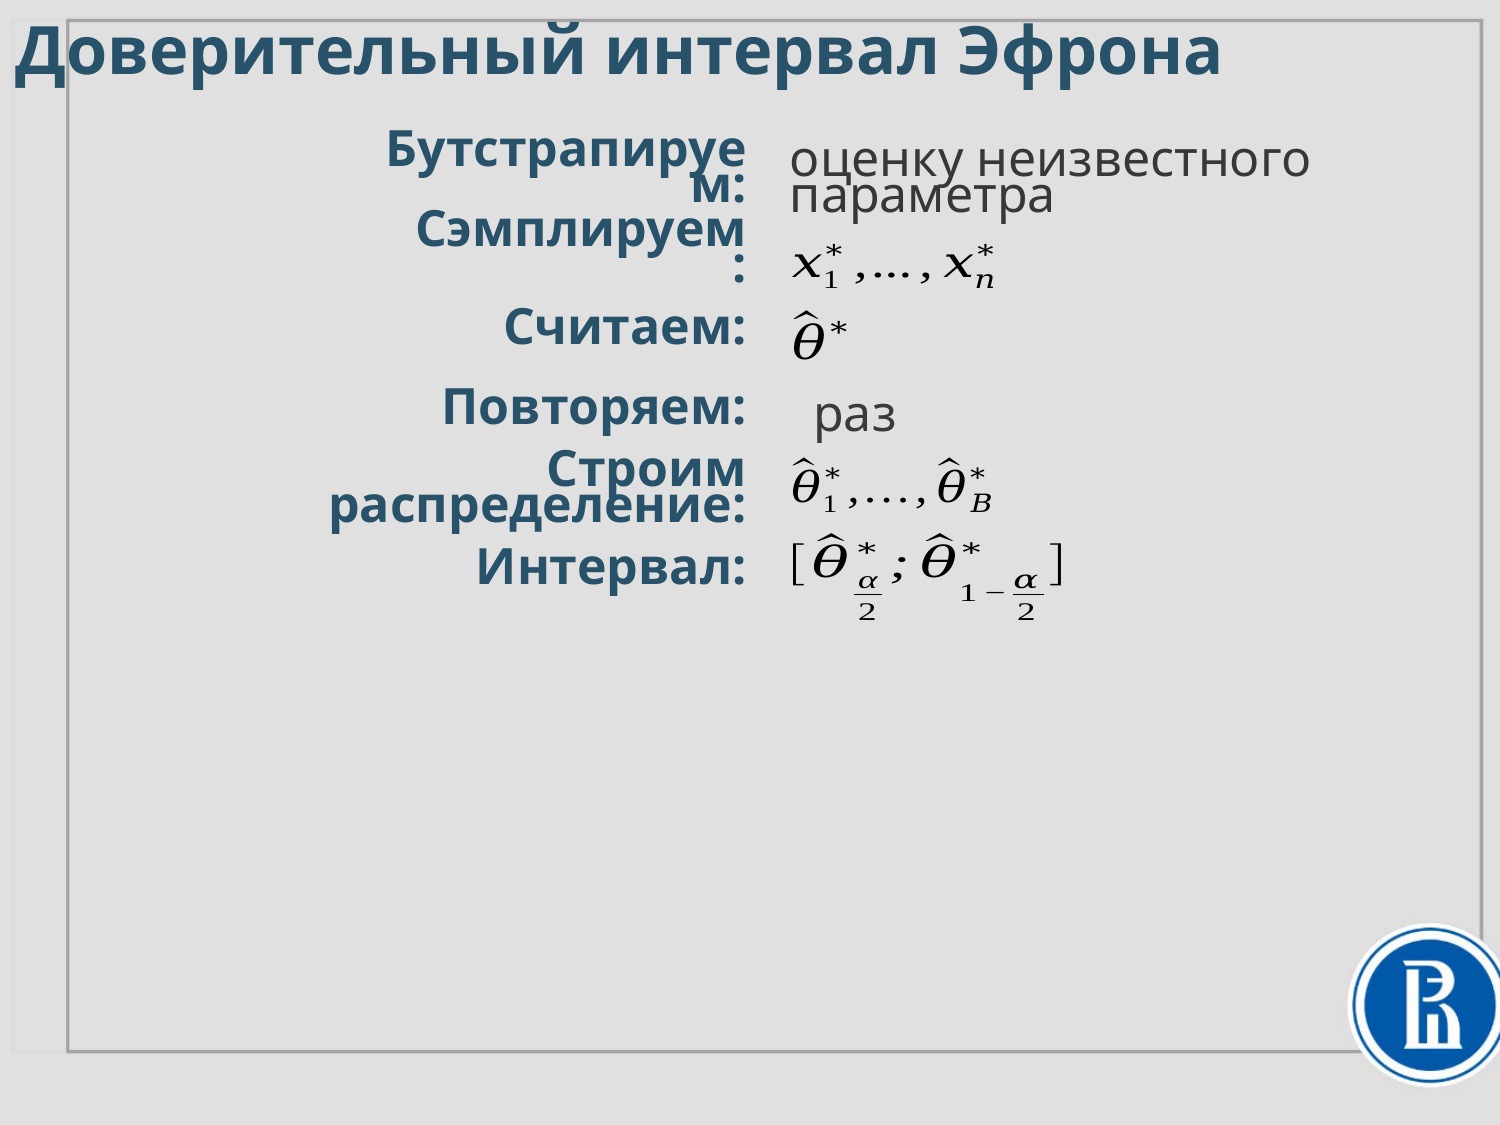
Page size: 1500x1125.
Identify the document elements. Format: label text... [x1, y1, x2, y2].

title Доверительный интервал Эфрона [0, 0, 1500, 102]
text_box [111, 149, 751, 598]
picture [0, 102, 1500, 1125]
text_box оценку неизвестного параметра [788, 147, 1439, 220]
